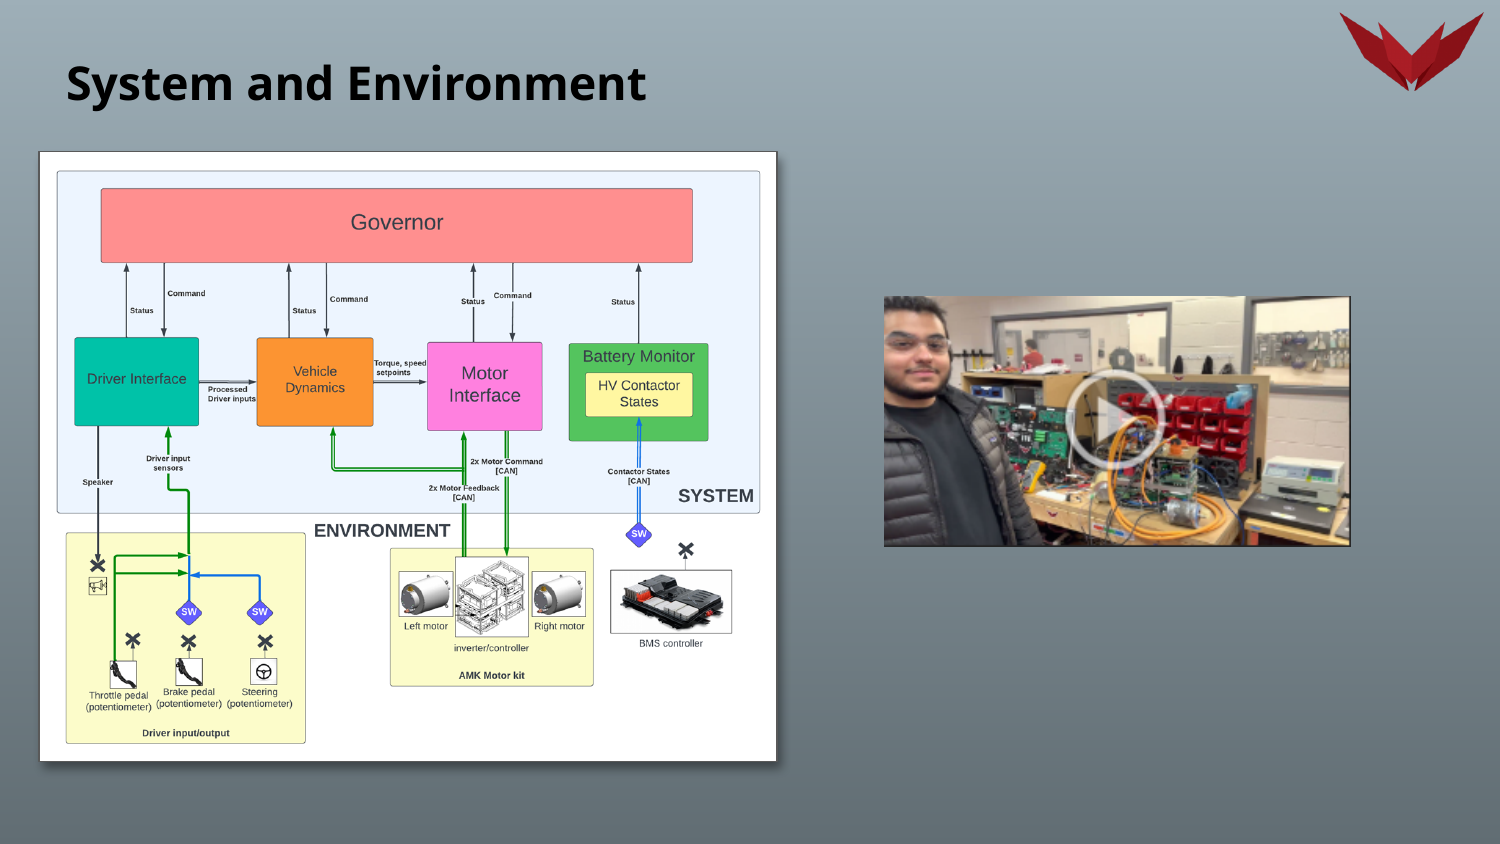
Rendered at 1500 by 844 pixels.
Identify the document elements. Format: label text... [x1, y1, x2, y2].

picture [1339, 12, 1487, 91]
title System and Environment [51, 35, 1449, 130]
picture [884, 296, 1351, 548]
picture [39, 151, 777, 762]
